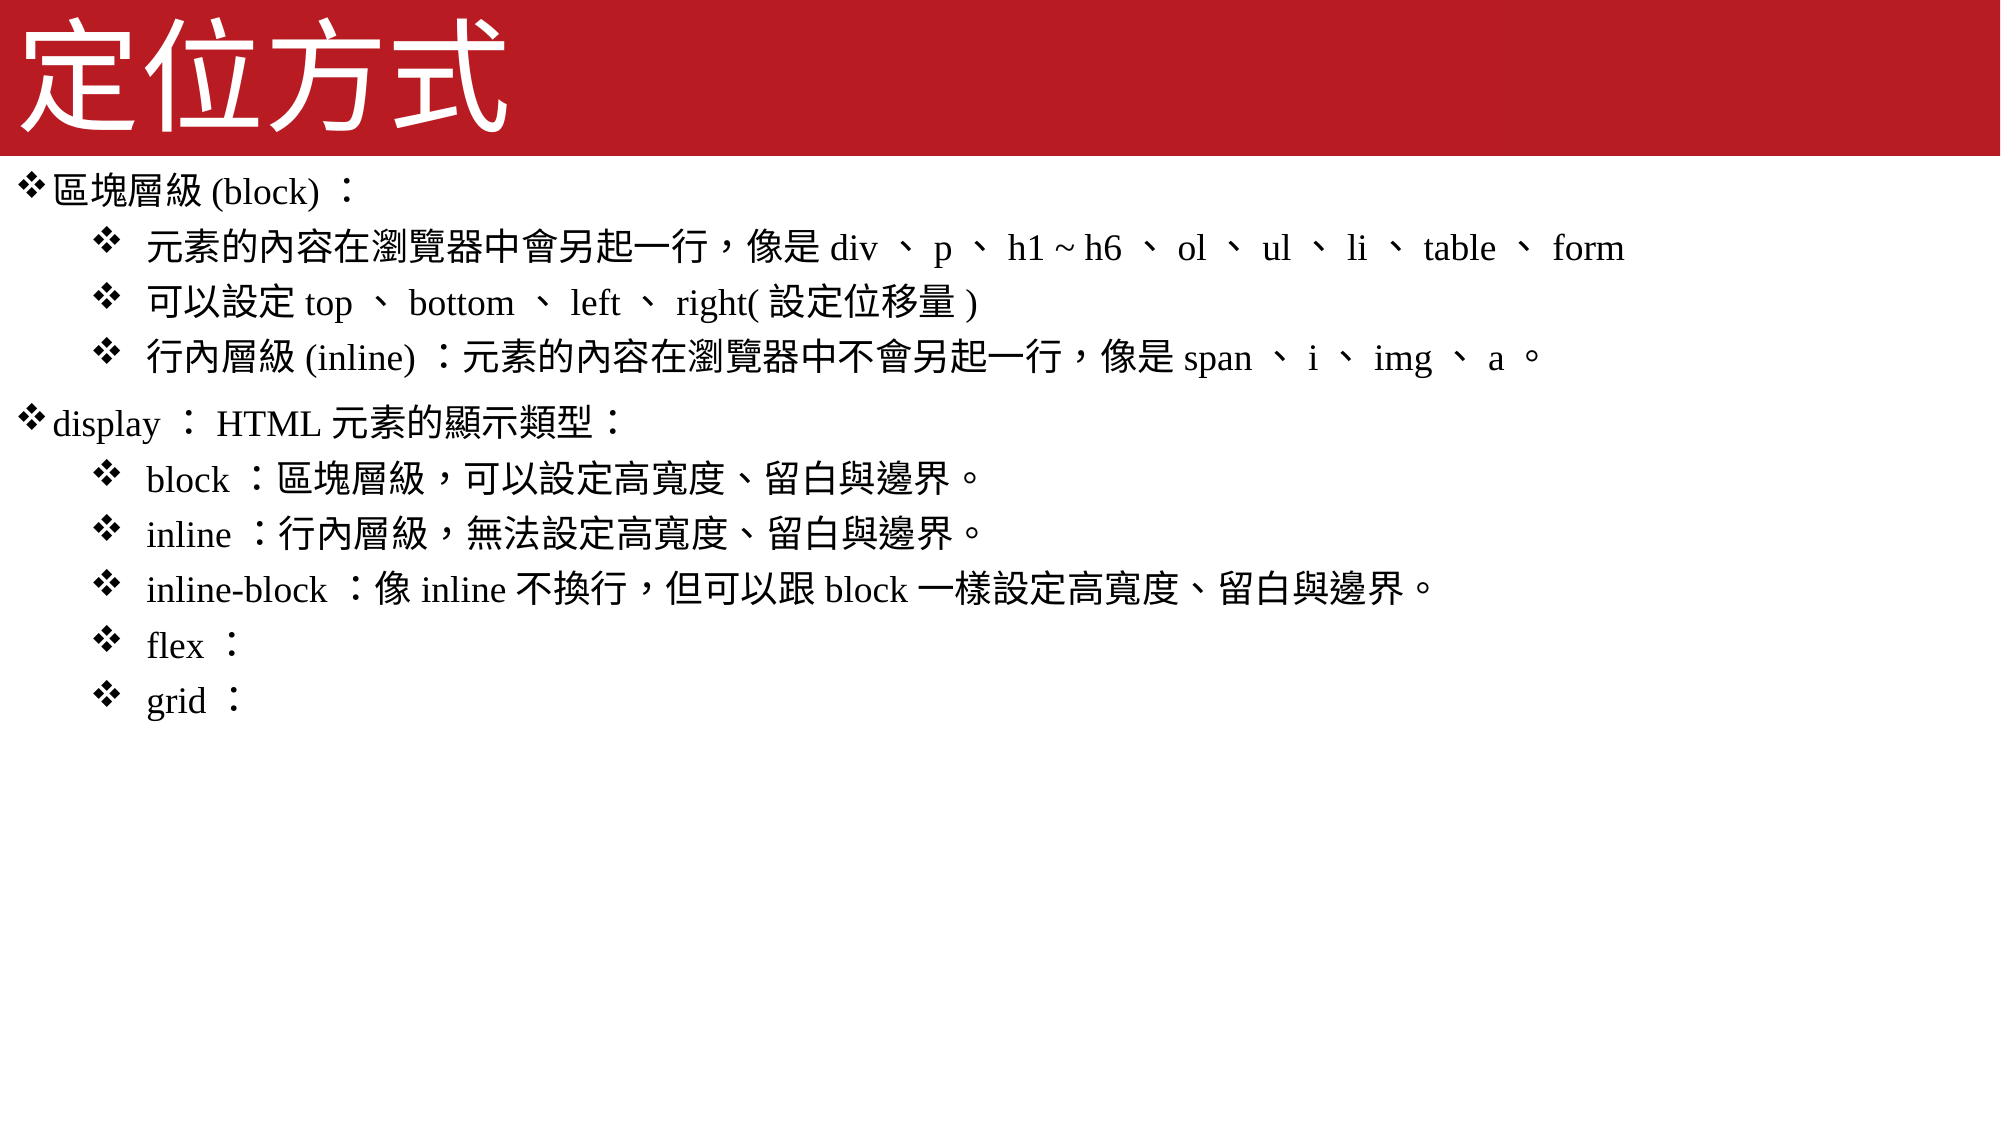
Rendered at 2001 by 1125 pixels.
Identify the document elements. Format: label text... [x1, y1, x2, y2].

list 區塊層級(block)： 元素的內容在瀏覽器中會另起一行，像是div、p、h1 ~ h6、ol、ul、li、table、form 可以設定top、bottom、left、right(設定位移量) 行內層級(inline)：元素的內容在瀏覽器中不會另起一行，像是span、i、img、a。 display：HTML元素的顯示類型： block：區塊層級，可以設定高寬度、留白與邊界。 inline：行內層級，無法設定高寬度、留白與邊界。 inline-block：像inline不換行，但可以跟block一樣設定高寬度、留白與邊界。 flex： grid： [0, 159, 1988, 987]
title 定位方式 [1, 0, 1727, 156]
